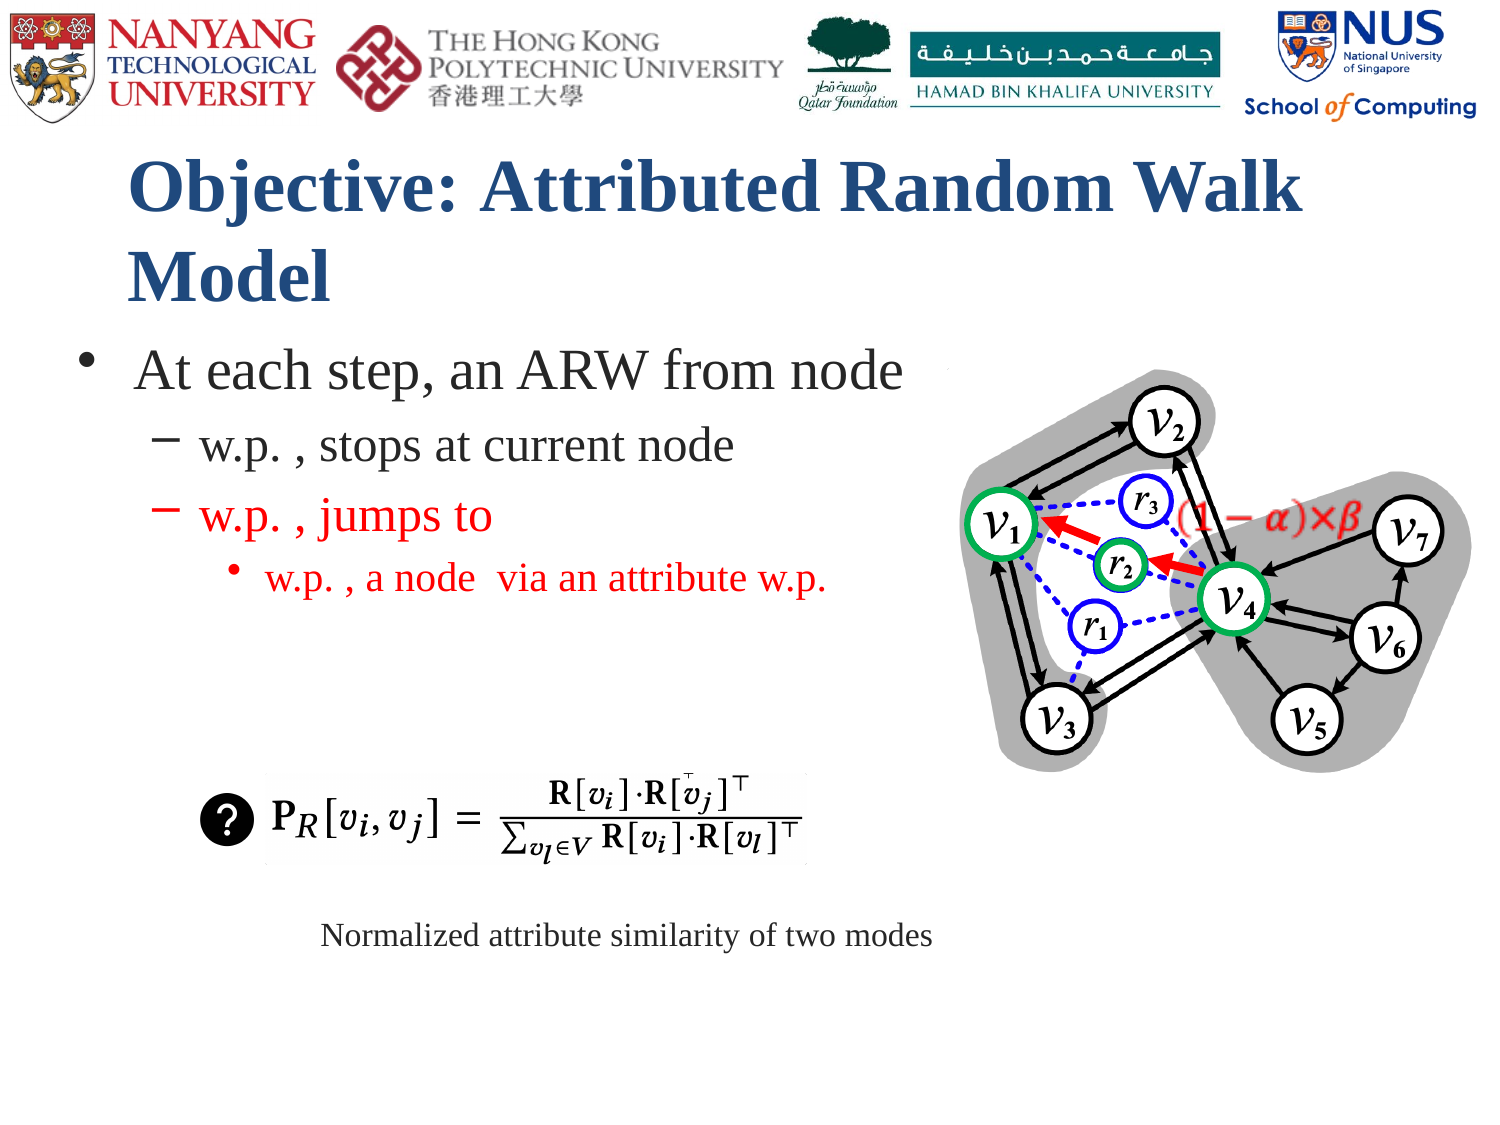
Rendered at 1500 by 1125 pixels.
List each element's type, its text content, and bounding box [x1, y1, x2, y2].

title Objective: Attributed Random Walk Model [112, 137, 1388, 321]
picture [946, 367, 1489, 774]
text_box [0, 0, 1489, 130]
picture [265, 773, 808, 866]
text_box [1146, 558, 1204, 573]
text_box Normalized attribute similarity of two modes [305, 866, 958, 961]
picture [193, 785, 261, 853]
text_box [1040, 517, 1100, 542]
